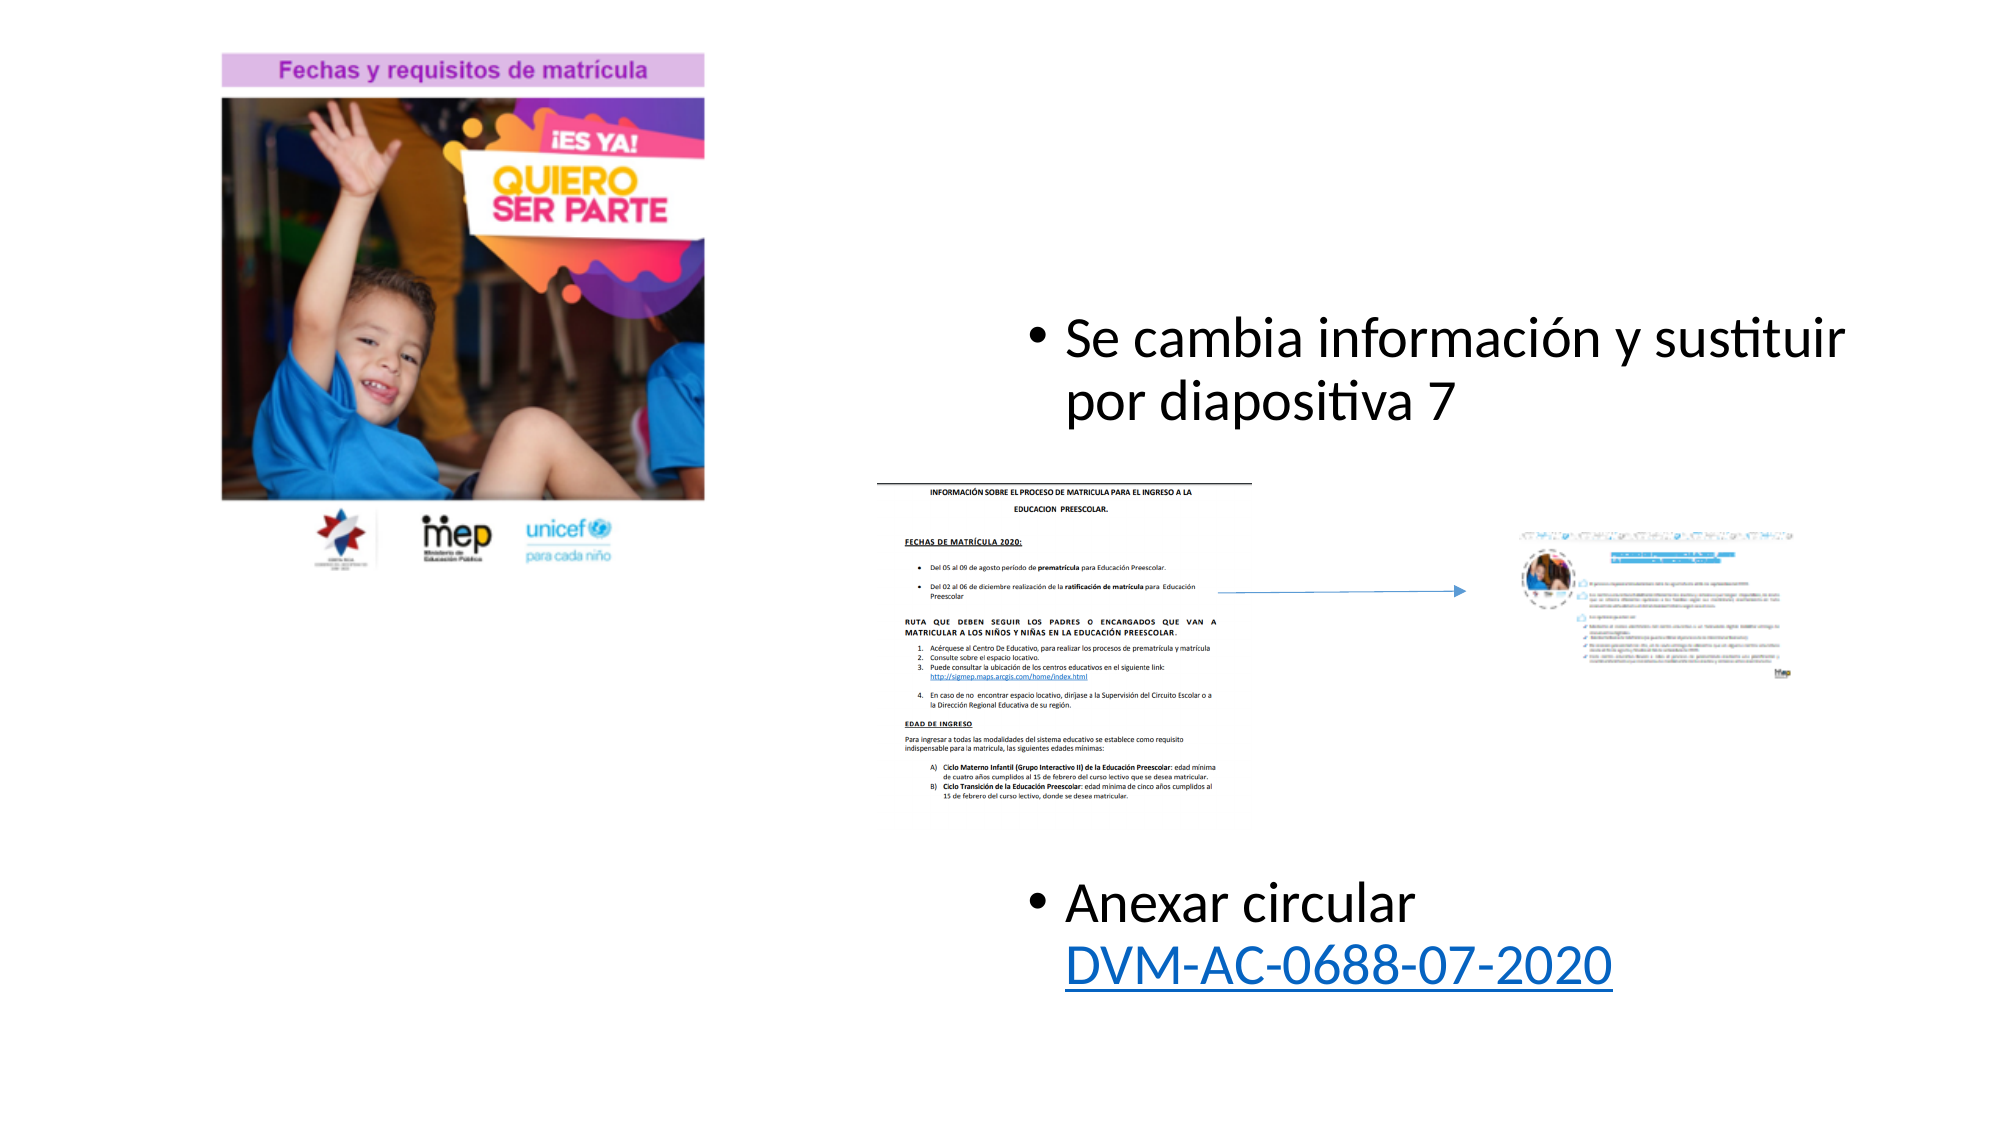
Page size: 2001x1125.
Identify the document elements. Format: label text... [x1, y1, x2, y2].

list Se cambia información y sustituir por diapositiva 7 Anexar circular DVM-AC-0688-07-2020 [1012, 299, 1863, 1014]
picture [877, 483, 1252, 830]
picture [1519, 532, 1794, 682]
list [205, 20, 711, 608]
